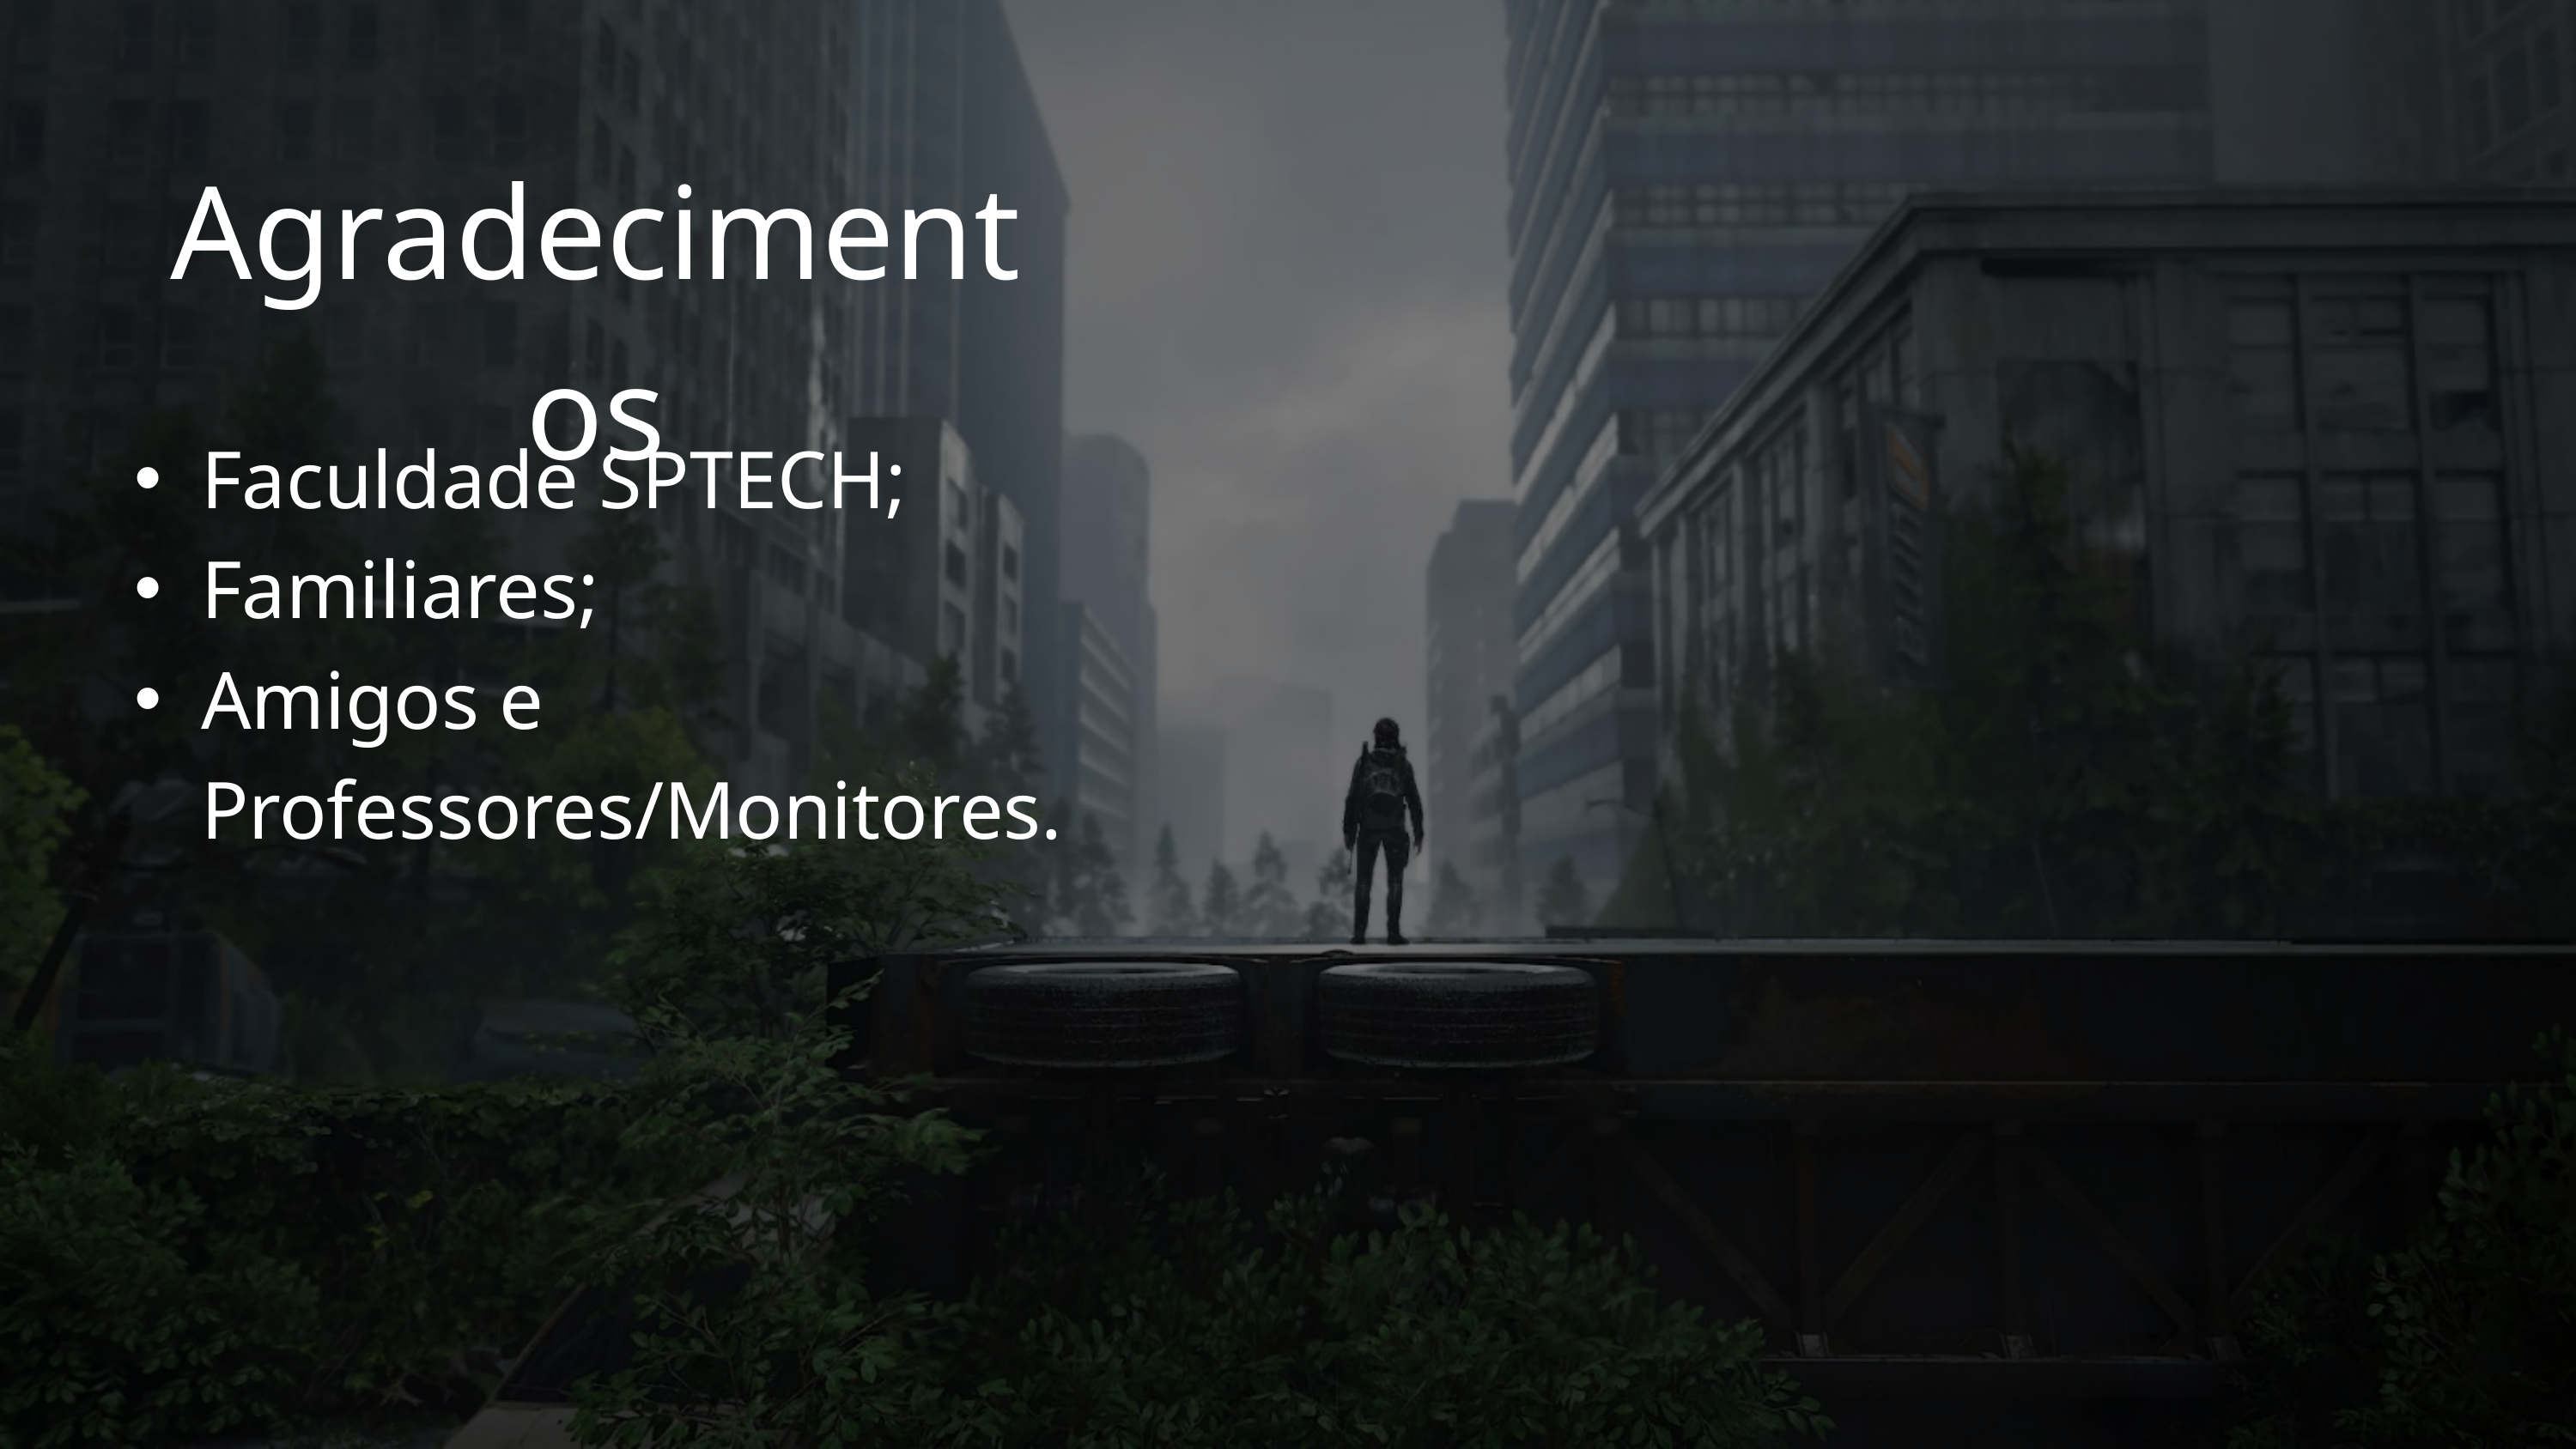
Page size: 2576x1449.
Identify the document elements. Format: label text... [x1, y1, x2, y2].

text_box Agradecimentos [144, 124, 1048, 414]
text_box Faculdade SPTECH; Familiares; Amigos e Professores/Monitores. [67, 414, 1098, 856]
text_box [0, 0, 2576, 1449]
